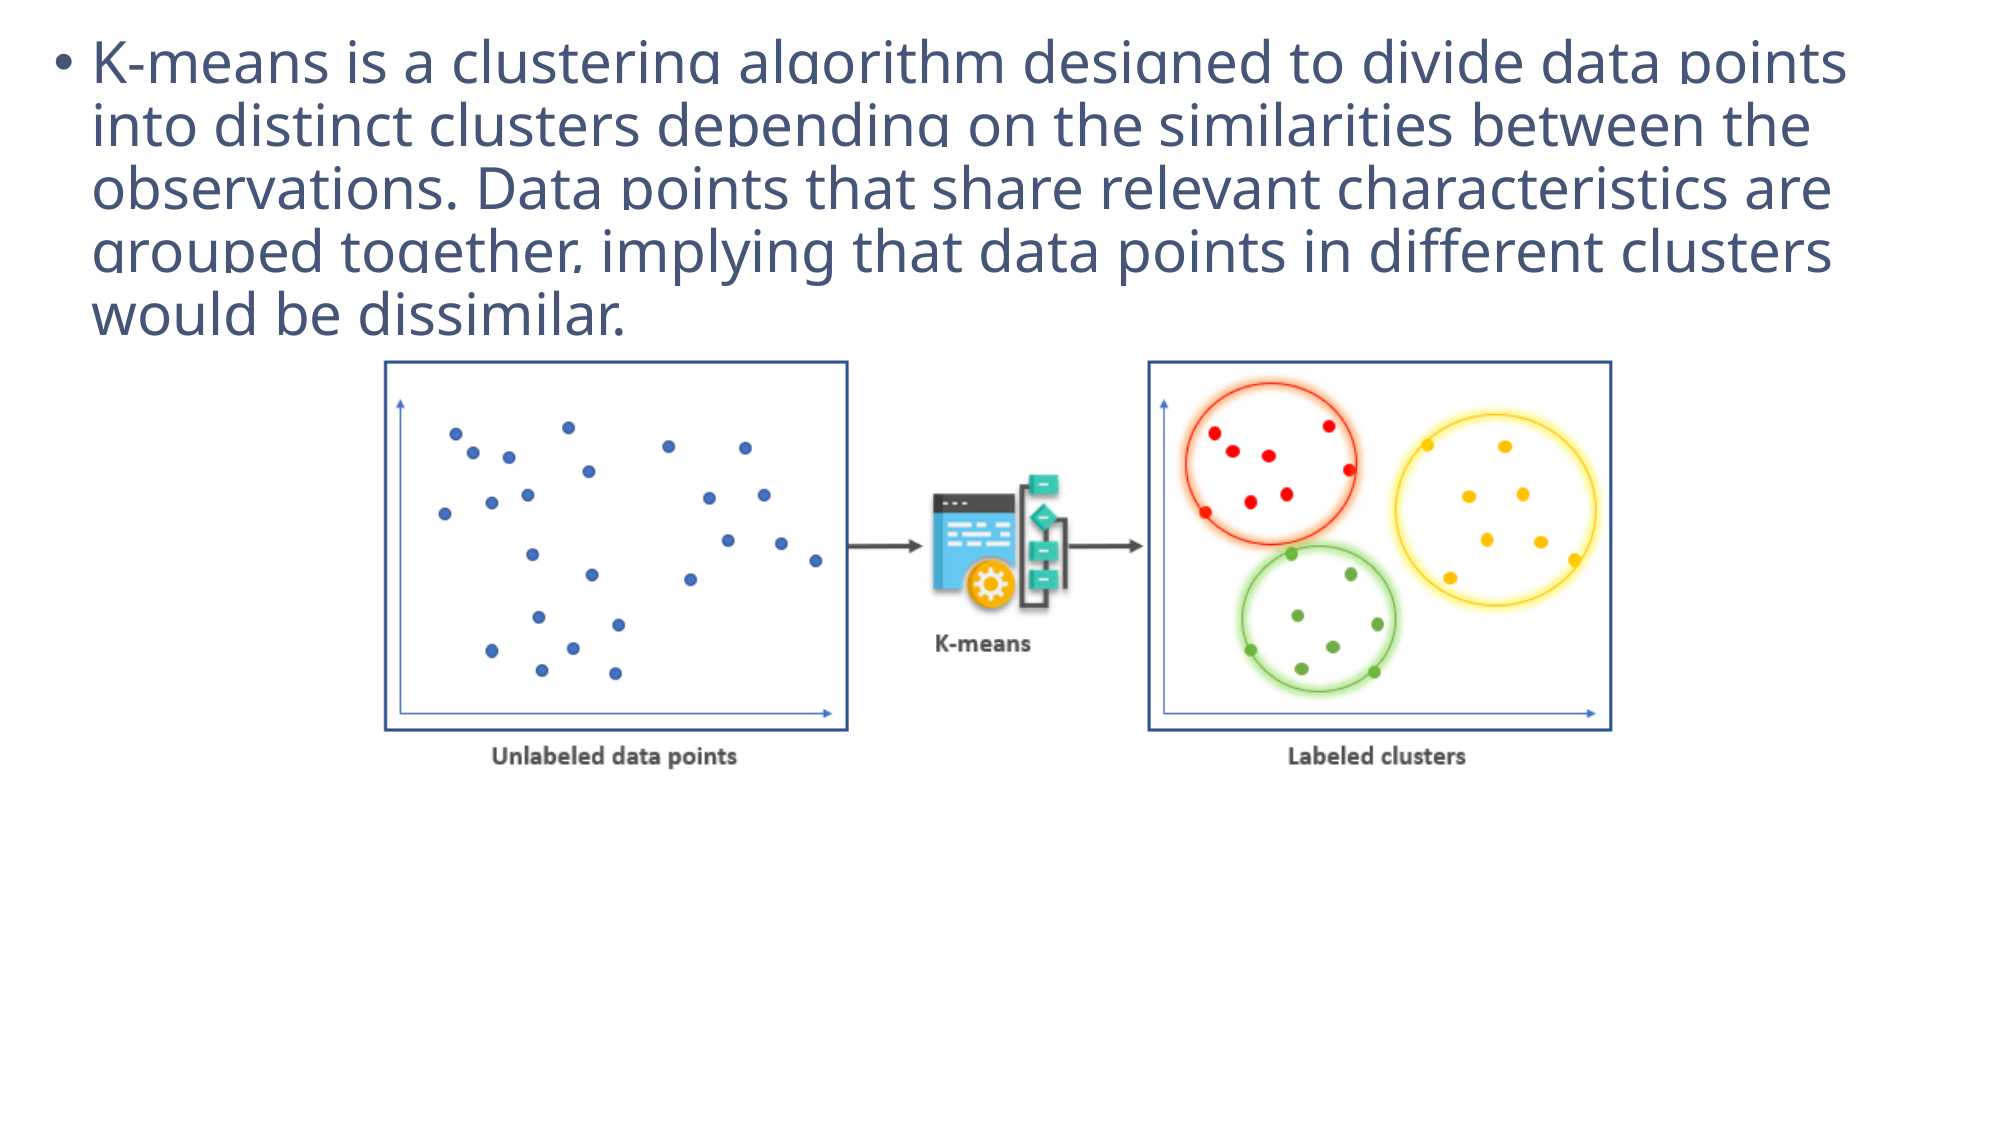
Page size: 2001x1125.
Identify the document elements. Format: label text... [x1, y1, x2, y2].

list K-means is a clustering algorithm designed to divide data points into distinct clusters depending on the similarities between the observations. Data points that share relevant characteristics are grouped together, implying that data points in different clusters would be dissimilar. [38, 25, 1924, 1110]
picture [378, 353, 1622, 771]
